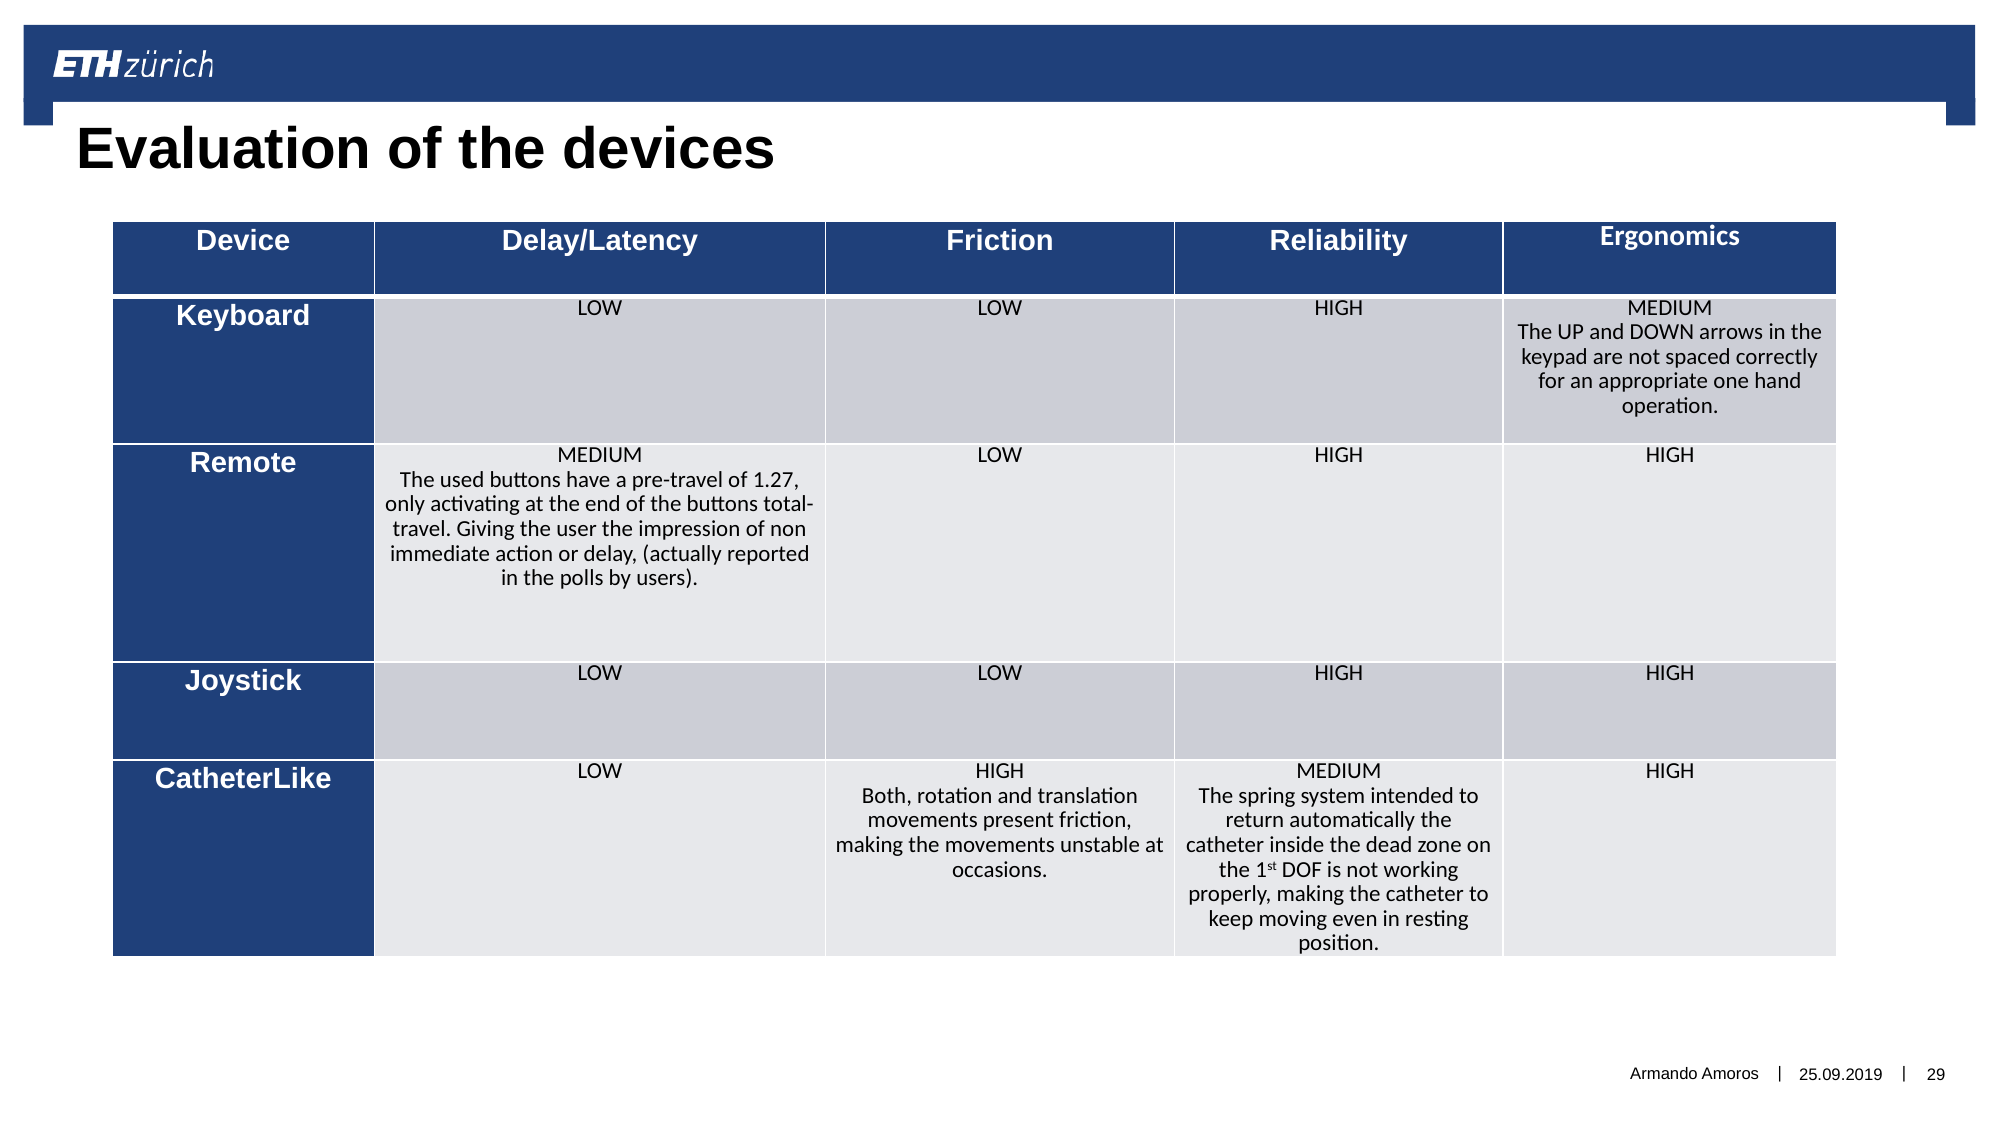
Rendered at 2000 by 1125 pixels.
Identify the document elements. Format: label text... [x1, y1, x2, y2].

table_cell LOW [375, 761, 825, 956]
table_cell CatheterLike [113, 761, 374, 956]
table_cell MEDIUM The UP and DOWN arrows in the keypad are not spaced correctly for an appropriate one hand operation. [1504, 299, 1836, 443]
table_header Friction [826, 222, 1174, 294]
title Evaluation of the devices [53, 101, 1946, 262]
table_cell LOW [826, 445, 1174, 661]
table_cell LOW [375, 299, 825, 443]
slide_number 29 [1906, 1034, 1966, 1112]
table_cell Keyboard [113, 299, 374, 443]
table_cell HIGH [1175, 663, 1502, 759]
table_cell HIGH [1504, 445, 1836, 661]
table_cell HIGH [1504, 663, 1836, 759]
table_cell Remote [113, 445, 374, 661]
footer Armando Amoros [999, 1034, 1760, 1111]
table_cell LOW [826, 663, 1174, 759]
table_header Ergonomics [1504, 222, 1836, 294]
table_cell HIGH [1175, 445, 1502, 661]
table_header Reliability [1175, 222, 1502, 294]
table_cell HIGH Both, rotation and translation movements present friction, making the movements unstable at occasions. [826, 761, 1174, 956]
table_cell LOW [375, 663, 825, 759]
table_cell HIGH [1504, 761, 1836, 956]
table_cell LOW [826, 299, 1174, 443]
table_header Delay/Latency [375, 222, 825, 294]
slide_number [1790, 1034, 1892, 1112]
table_cell MEDIUM The spring system intended to return automatically the catheter inside the dead zone on the 1st DOF is not working properly, making the catheter to keep moving even in resting position. [1175, 761, 1502, 956]
table_cell HIGH [1175, 299, 1502, 443]
table_cell MEDIUM The used buttons have a pre-travel of 1.27, only activating at the end of the buttons total-travel. Giving the user the impression of non immediate action or delay, (actually reported in the polls by users). [375, 445, 825, 661]
table_header Device [113, 222, 374, 294]
table_cell Joystick [113, 663, 374, 759]
